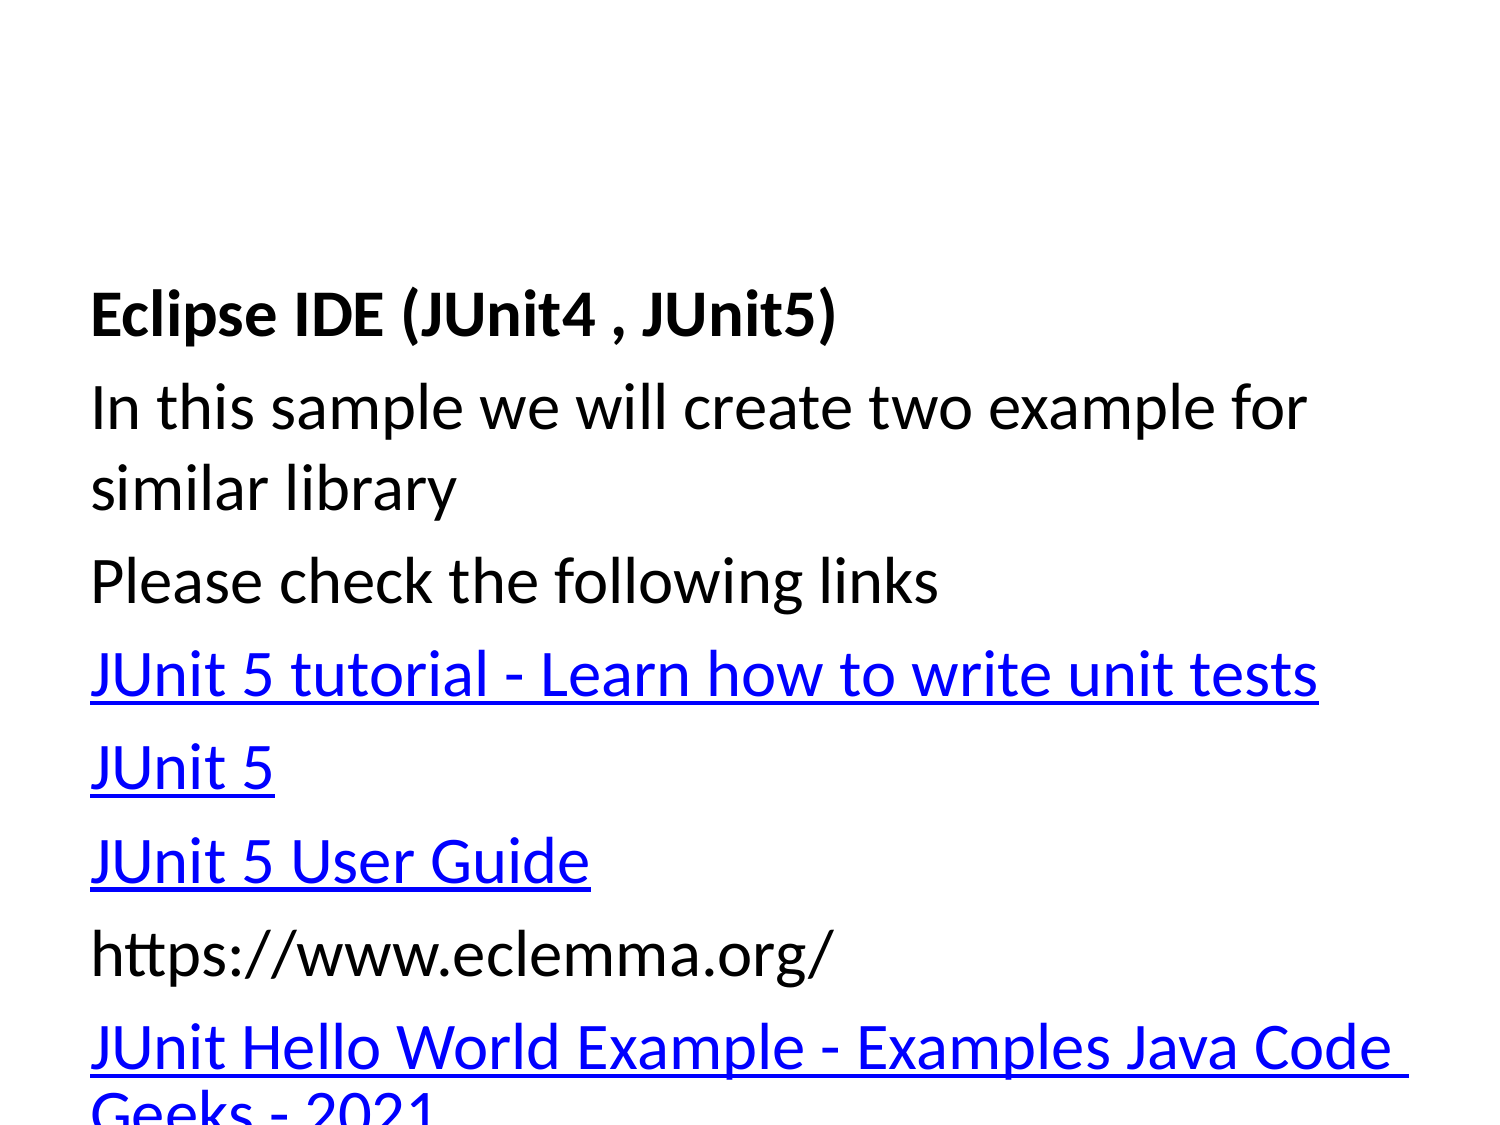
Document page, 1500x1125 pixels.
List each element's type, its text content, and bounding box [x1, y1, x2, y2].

list Eclipse IDE (JUnit4 , JUnit5) In this sample we will create two example for similar library Please check the following links JUnit 5 tutorial - Learn how to write unit tests JUnit 5 JUnit 5 User Guide https://www.eclemma.org/ JUnit Hello World Example - Examples Java Code Geeks - 2021 https://yasinmemic.medium.com/java-ile-unit-test-yazmak-birim-test-ca15cf0d024b [75, 262, 1425, 1005]
